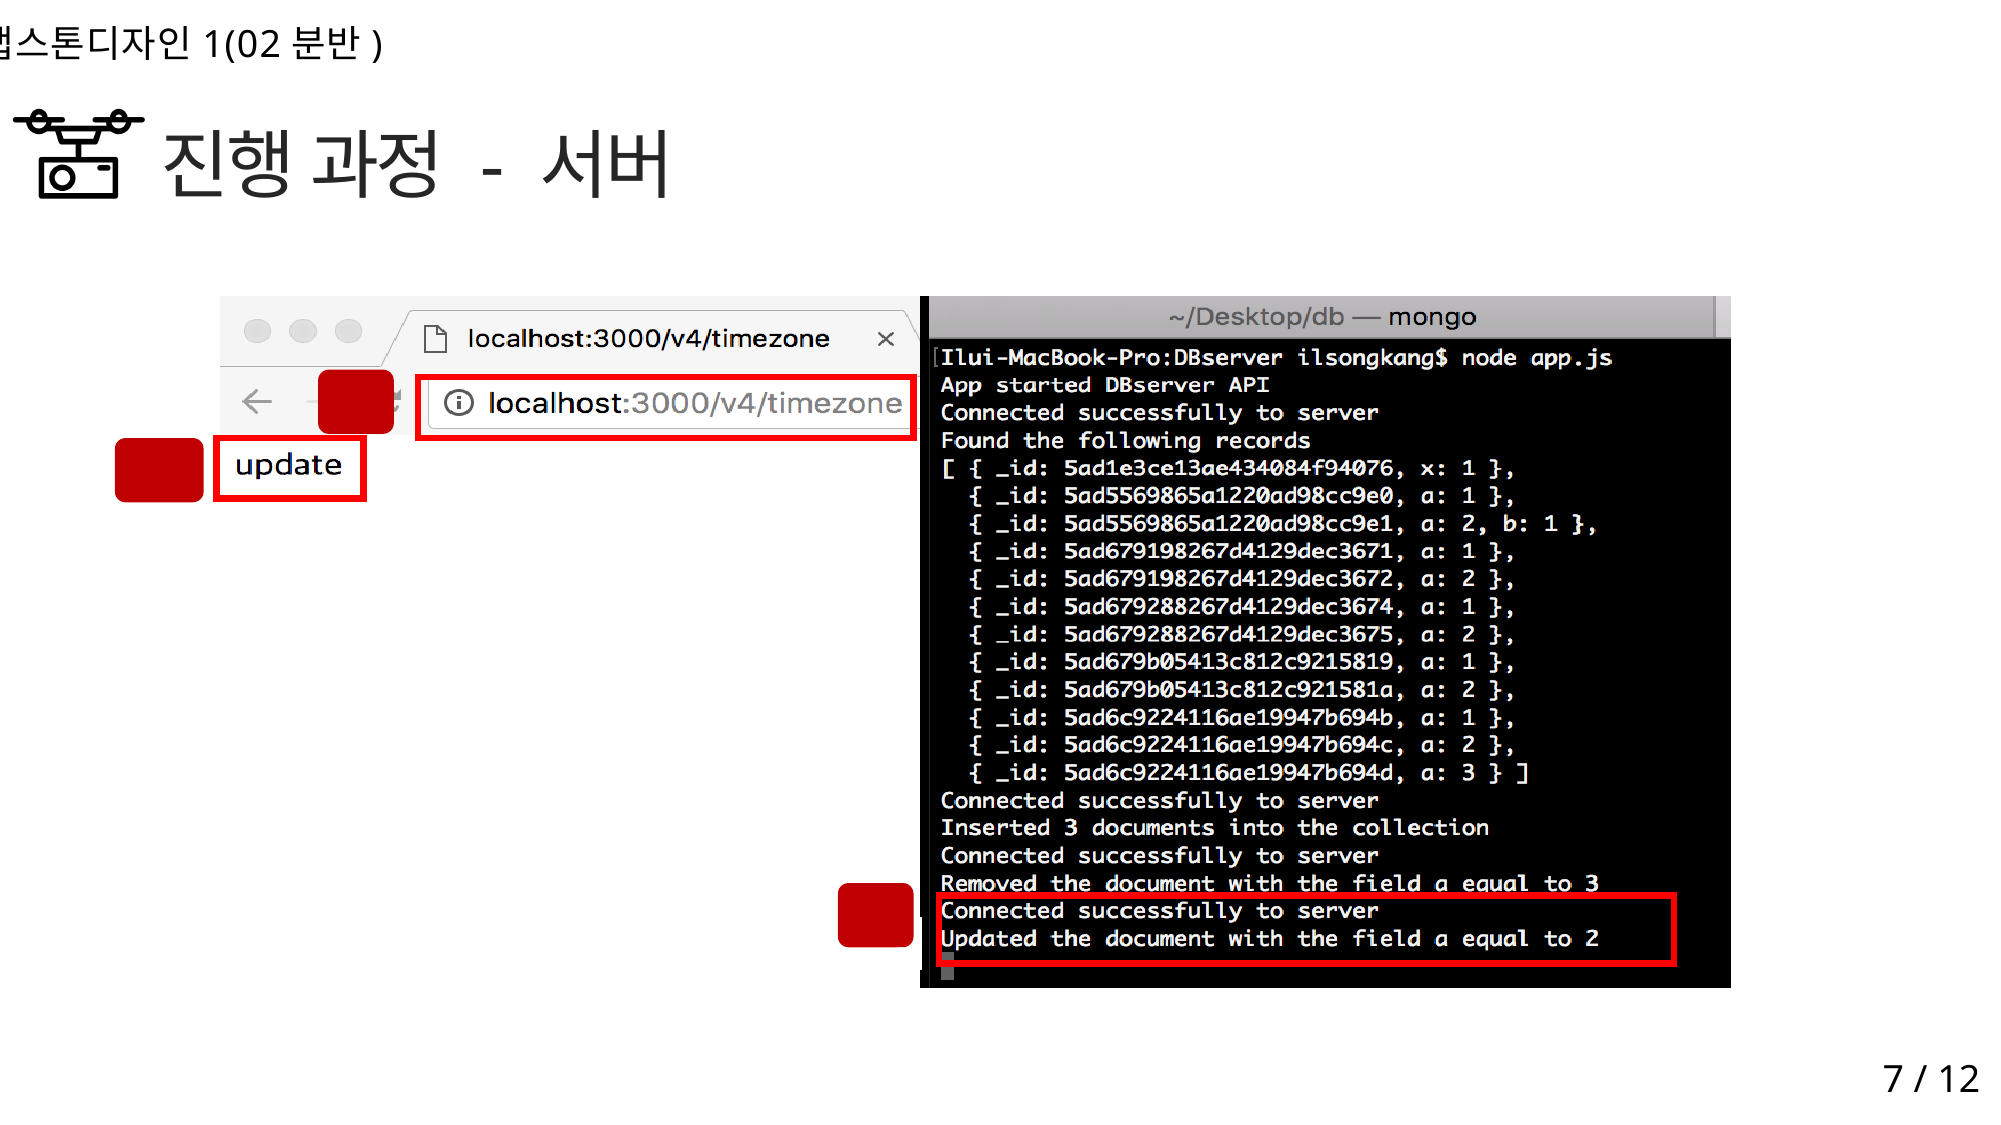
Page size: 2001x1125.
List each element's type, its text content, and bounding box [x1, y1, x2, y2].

picture [220, 296, 1731, 988]
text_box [318, 367, 394, 447]
picture [2, 95, 155, 215]
text_box 진행 과정 - 서버 [155, 110, 1037, 215]
text_box [215, 437, 220, 500]
text_box 산학캡스톤디자인1(02분반) [0, 12, 398, 73]
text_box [837, 881, 914, 960]
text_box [114, 436, 204, 515]
text_box 7 / 12 [1867, 1047, 1996, 1107]
